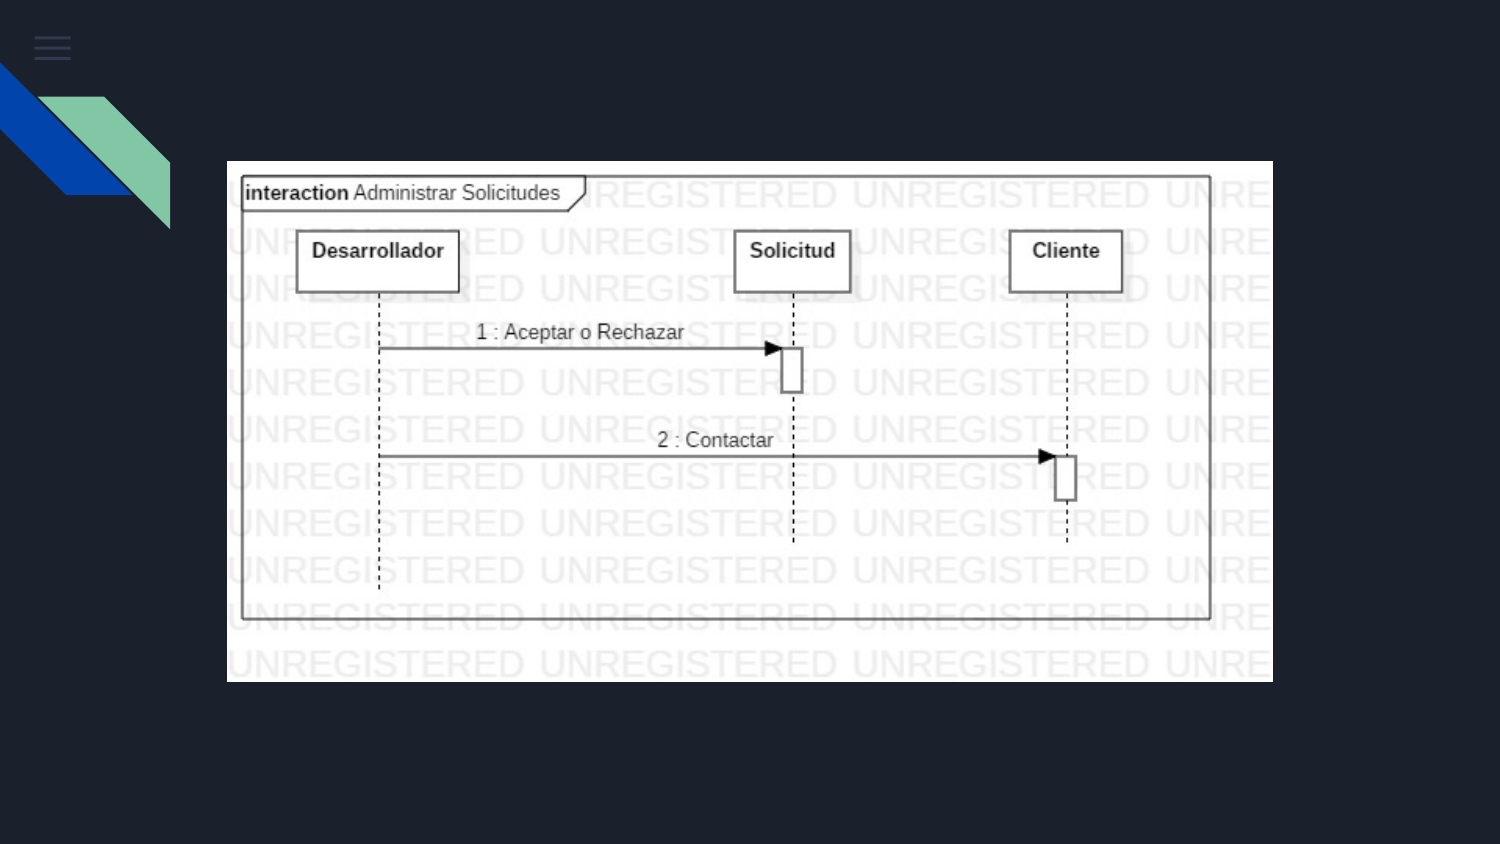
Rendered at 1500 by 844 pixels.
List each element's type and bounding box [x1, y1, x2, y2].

picture [227, 161, 1273, 683]
